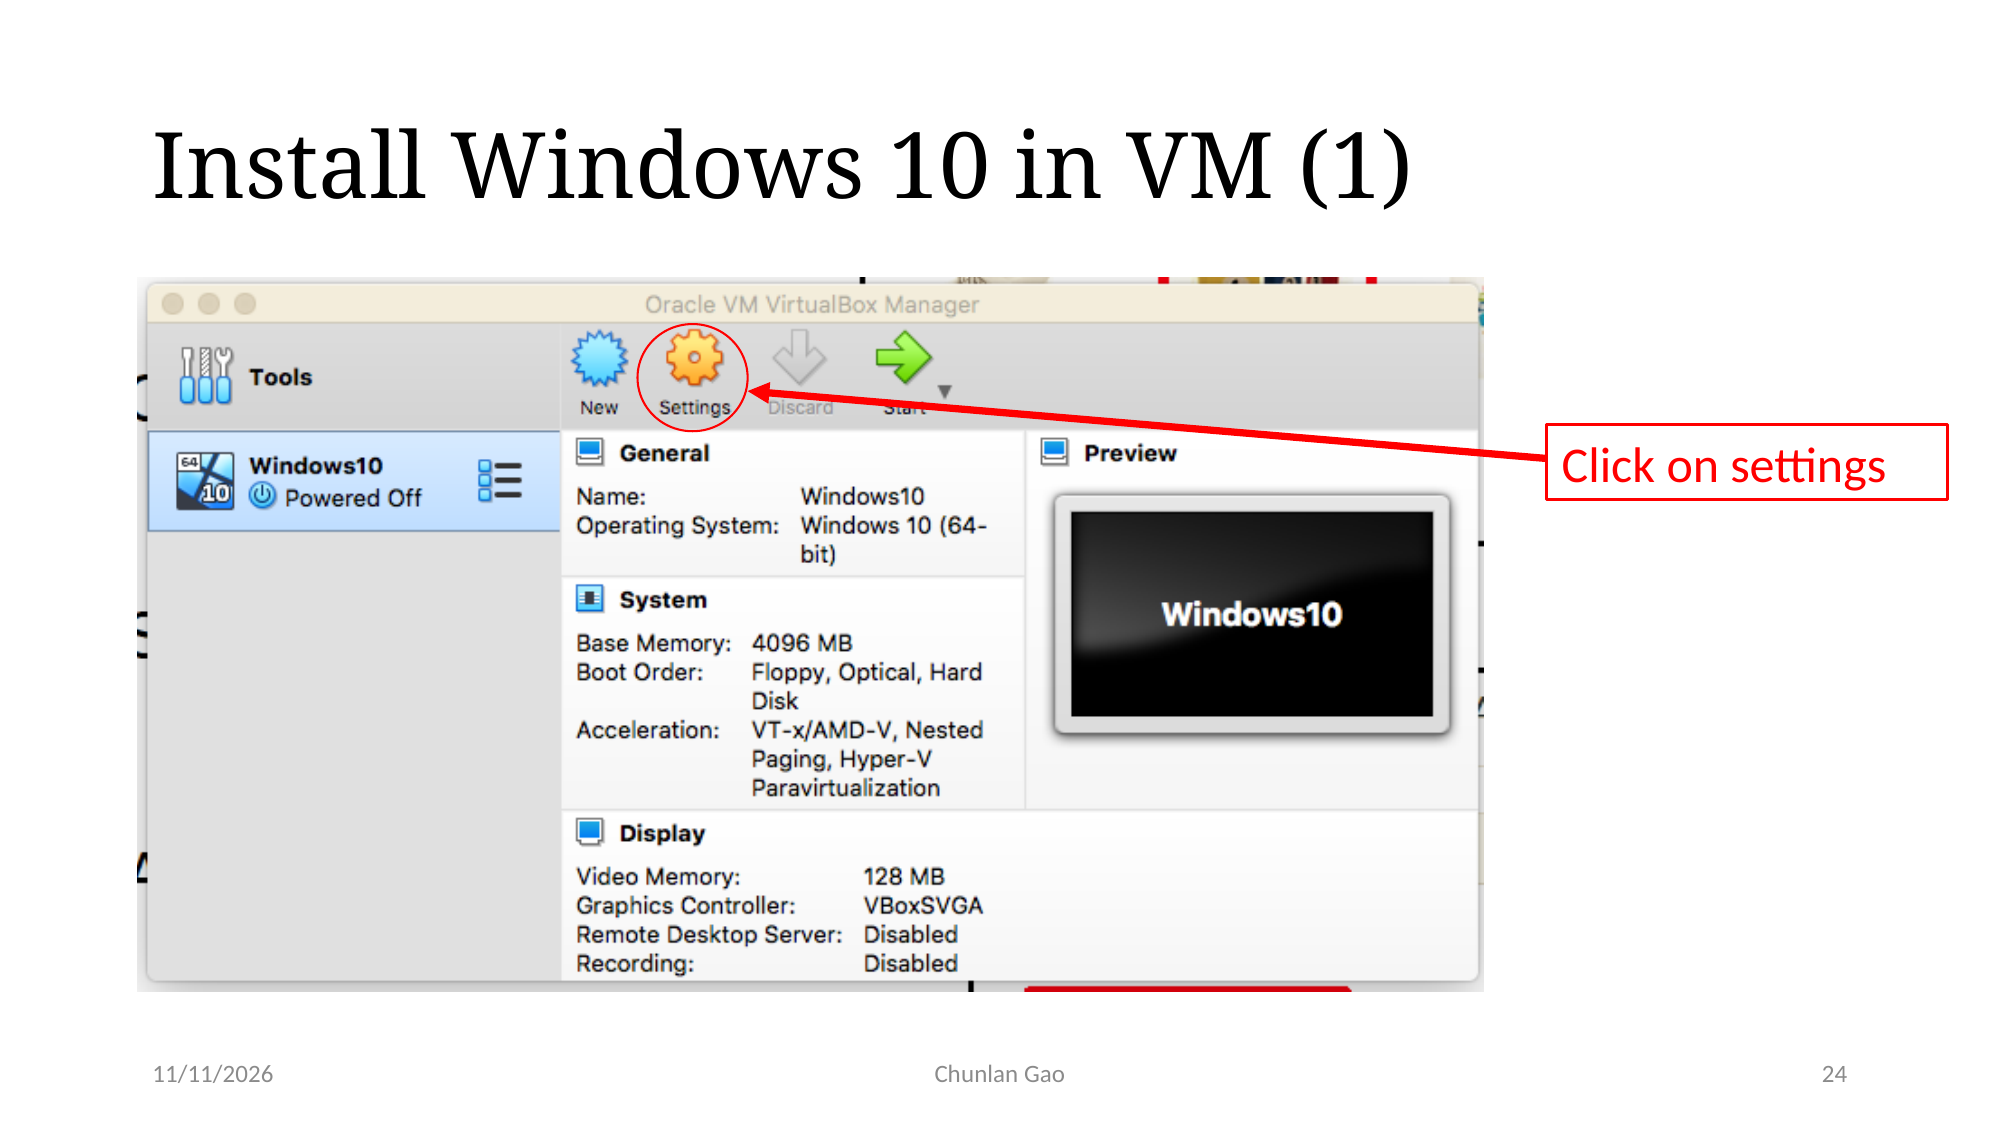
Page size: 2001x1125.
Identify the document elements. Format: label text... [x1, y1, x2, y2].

slide_number 24 [1412, 1042, 1863, 1103]
text_box Click on settings [1546, 424, 1948, 500]
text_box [747, 390, 1547, 459]
title Install Windows 10 in VM (1) [137, 59, 1863, 278]
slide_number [137, 1042, 588, 1103]
footer Chunlan Gao [662, 1042, 1338, 1103]
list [137, 277, 1484, 992]
